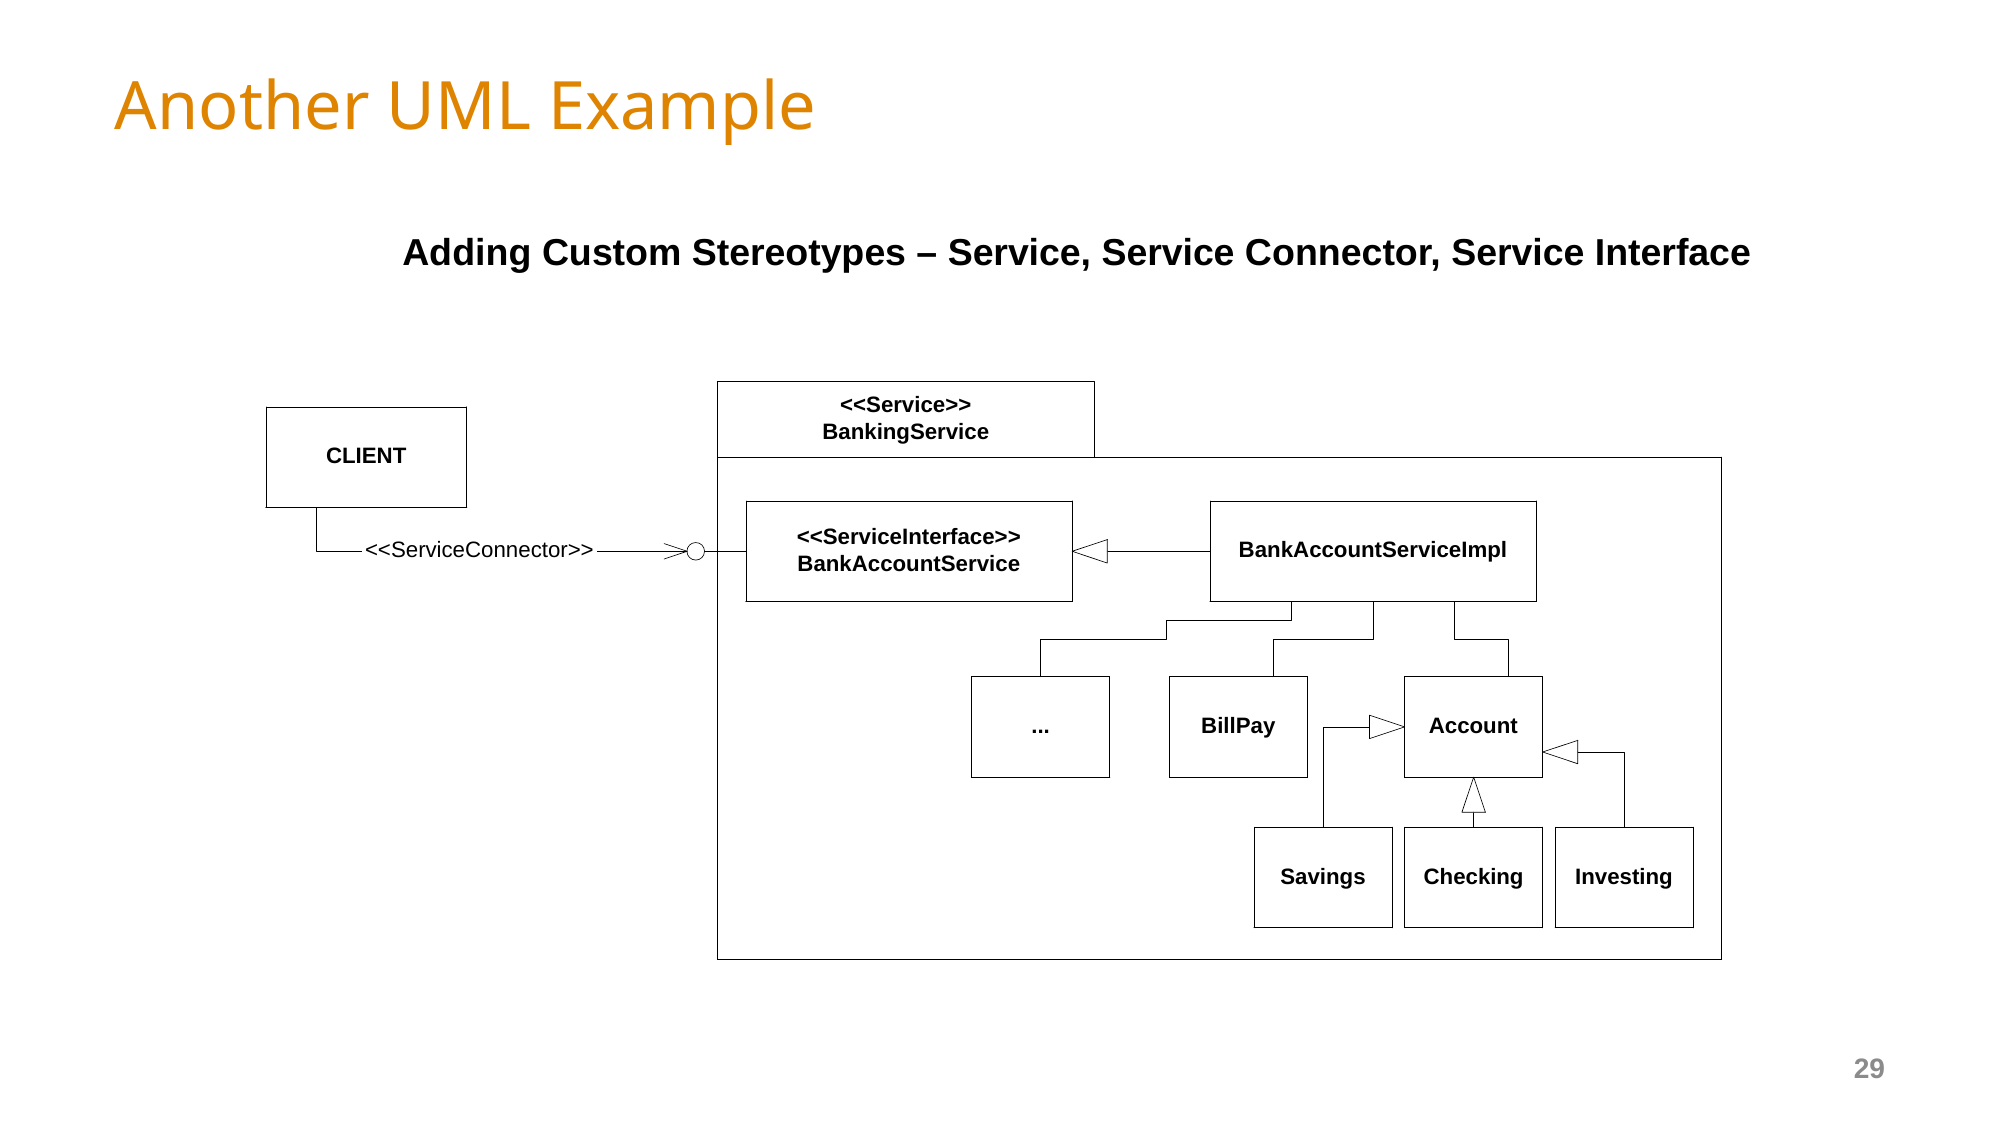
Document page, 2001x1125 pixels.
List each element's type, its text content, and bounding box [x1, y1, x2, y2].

slide_number 29 [1433, 1039, 1900, 1100]
text_box Adding Custom Stereotypes – Service, Service Connector, Service Interface [387, 225, 1767, 282]
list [262, 377, 1726, 963]
title Another UML Example [99, 45, 1900, 160]
